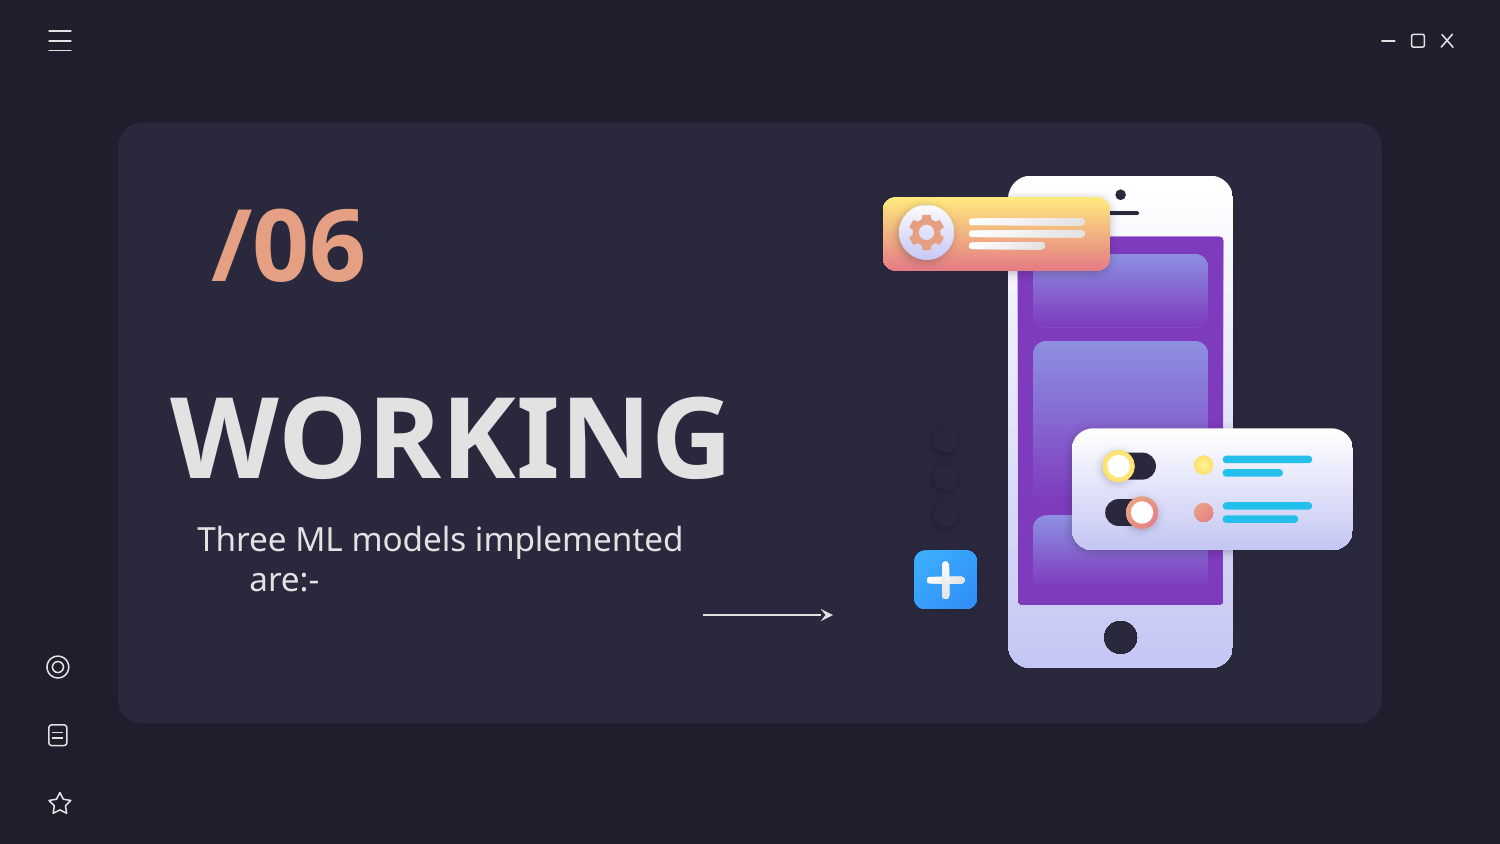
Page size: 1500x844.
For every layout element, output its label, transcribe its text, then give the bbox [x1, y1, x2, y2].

subtitle Three ML models implemented are:- [159, 519, 759, 637]
title WORKING [155, 310, 802, 557]
title /06 [155, 172, 423, 311]
text_box [46, 27, 74, 32]
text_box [882, 175, 1354, 669]
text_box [48, 30, 72, 51]
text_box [46, 655, 72, 814]
